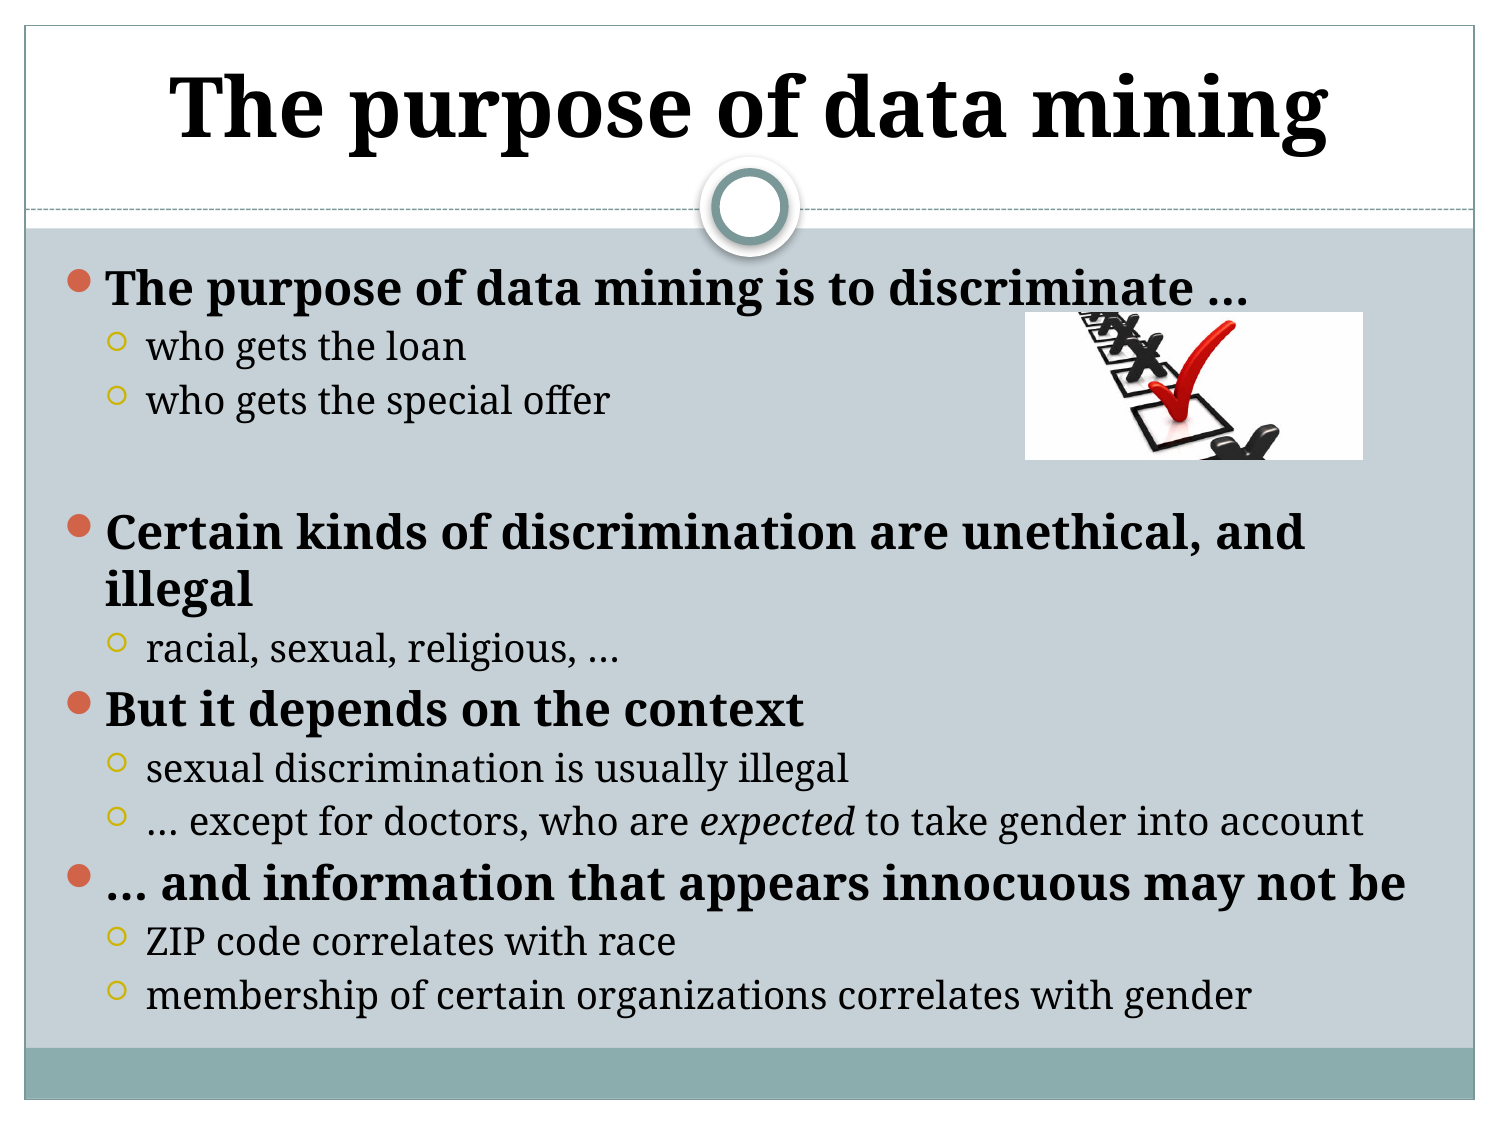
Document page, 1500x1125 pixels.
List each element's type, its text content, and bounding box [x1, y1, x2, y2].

title The purpose of data mining [49, 37, 1450, 162]
picture [1024, 312, 1363, 460]
list The purpose of data mining is to discriminate … who gets the loan who gets the special offer Certain kinds of discrimination are unethical, and illegal racial, sexual, religious, … But it depends on the context sexual discrimination is usually illegal … except for doctors, who are expected to take gender into account … and information that appears innocuous may not be ZIP code correlates with race membership of certain organizations correlates with gender [49, 250, 1445, 1075]
